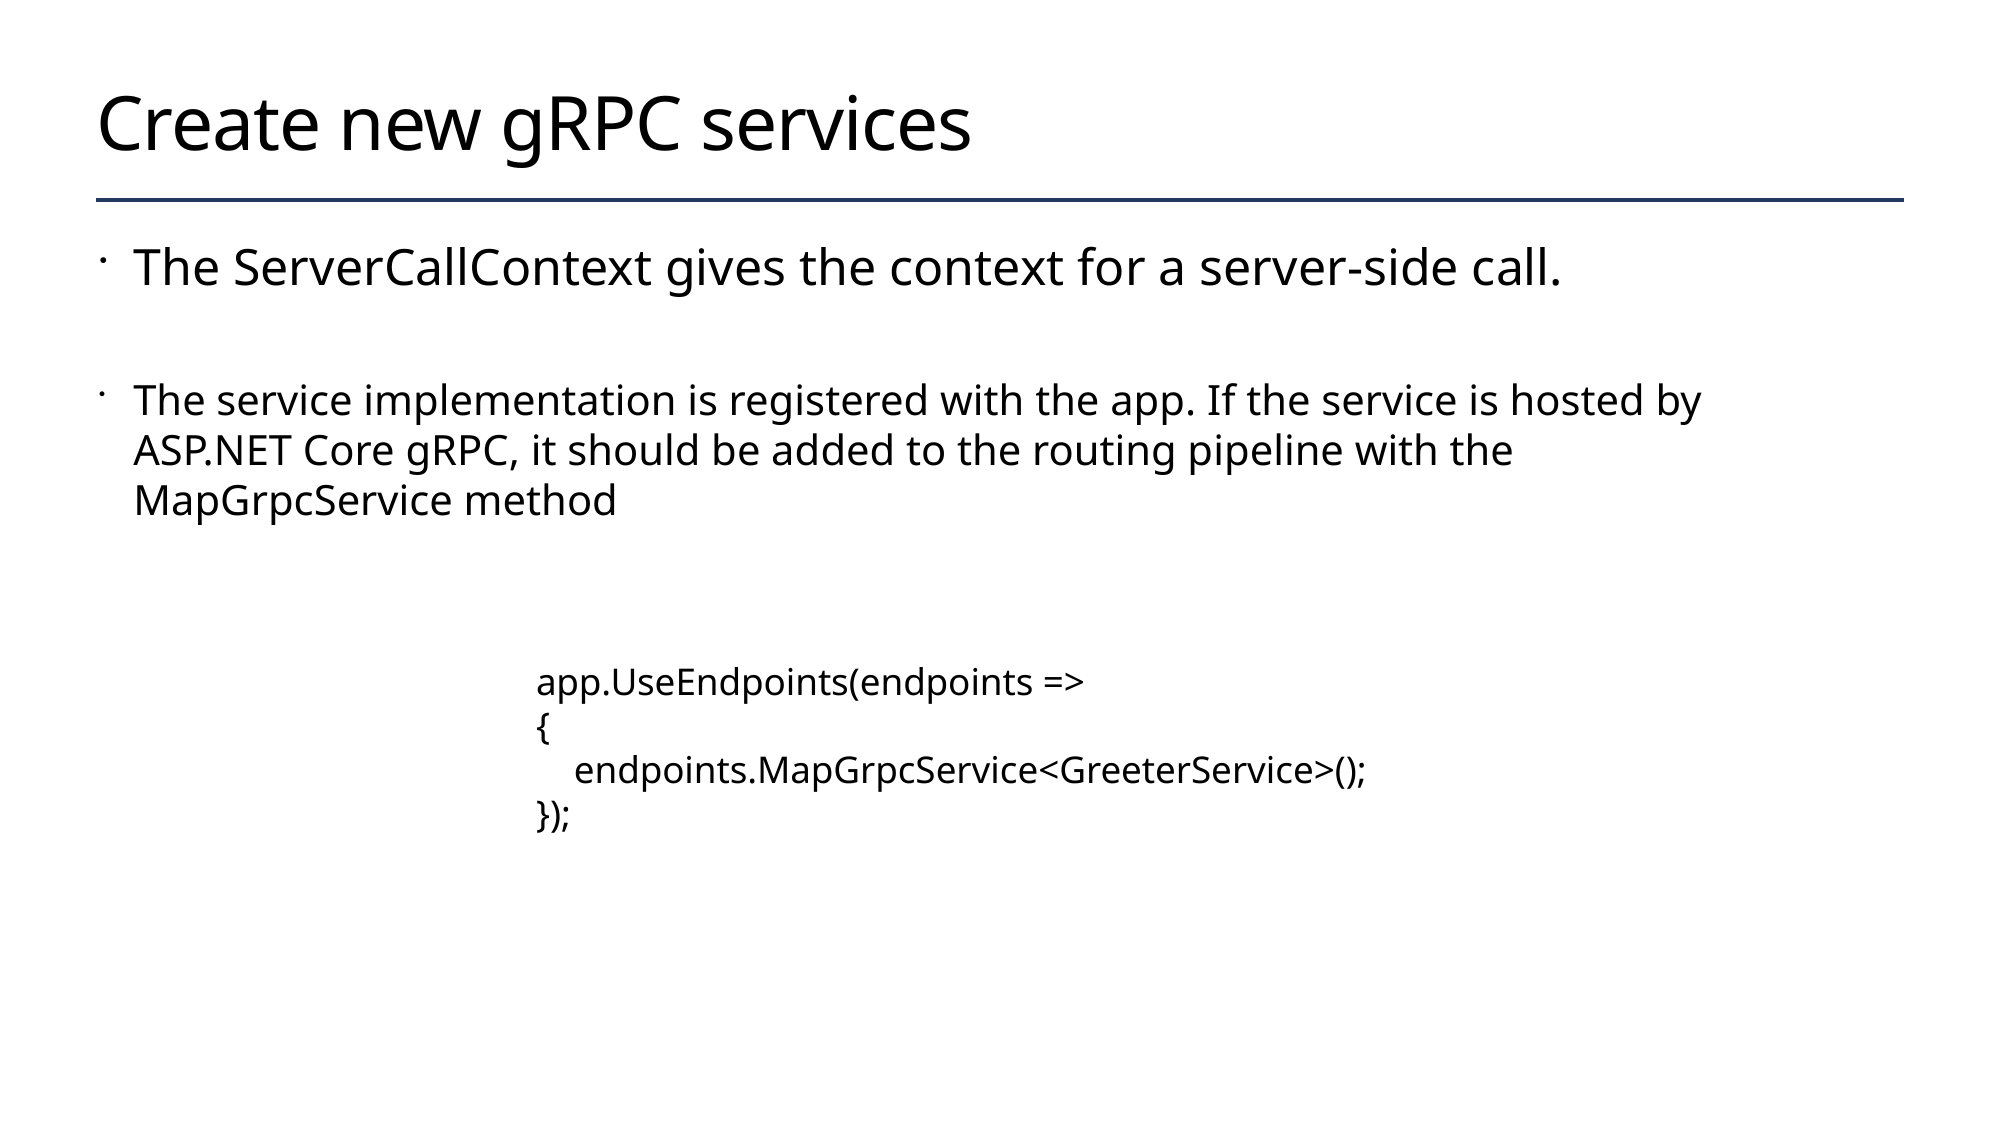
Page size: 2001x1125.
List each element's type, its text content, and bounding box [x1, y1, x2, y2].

text_box app.UseEndpoints(endpoints => { endpoints.MapGrpcService<GreeterService>(); }); [521, 650, 1631, 842]
title Create new gRPC services [96, 75, 1904, 166]
list The ServerCallContext gives the context for a server-side call. The service implementation is registered with the app. If the service is hosted by ASP.NET Core gRPC, it should be added to the routing pipeline with the MapGrpcService method [95, 235, 1730, 531]
